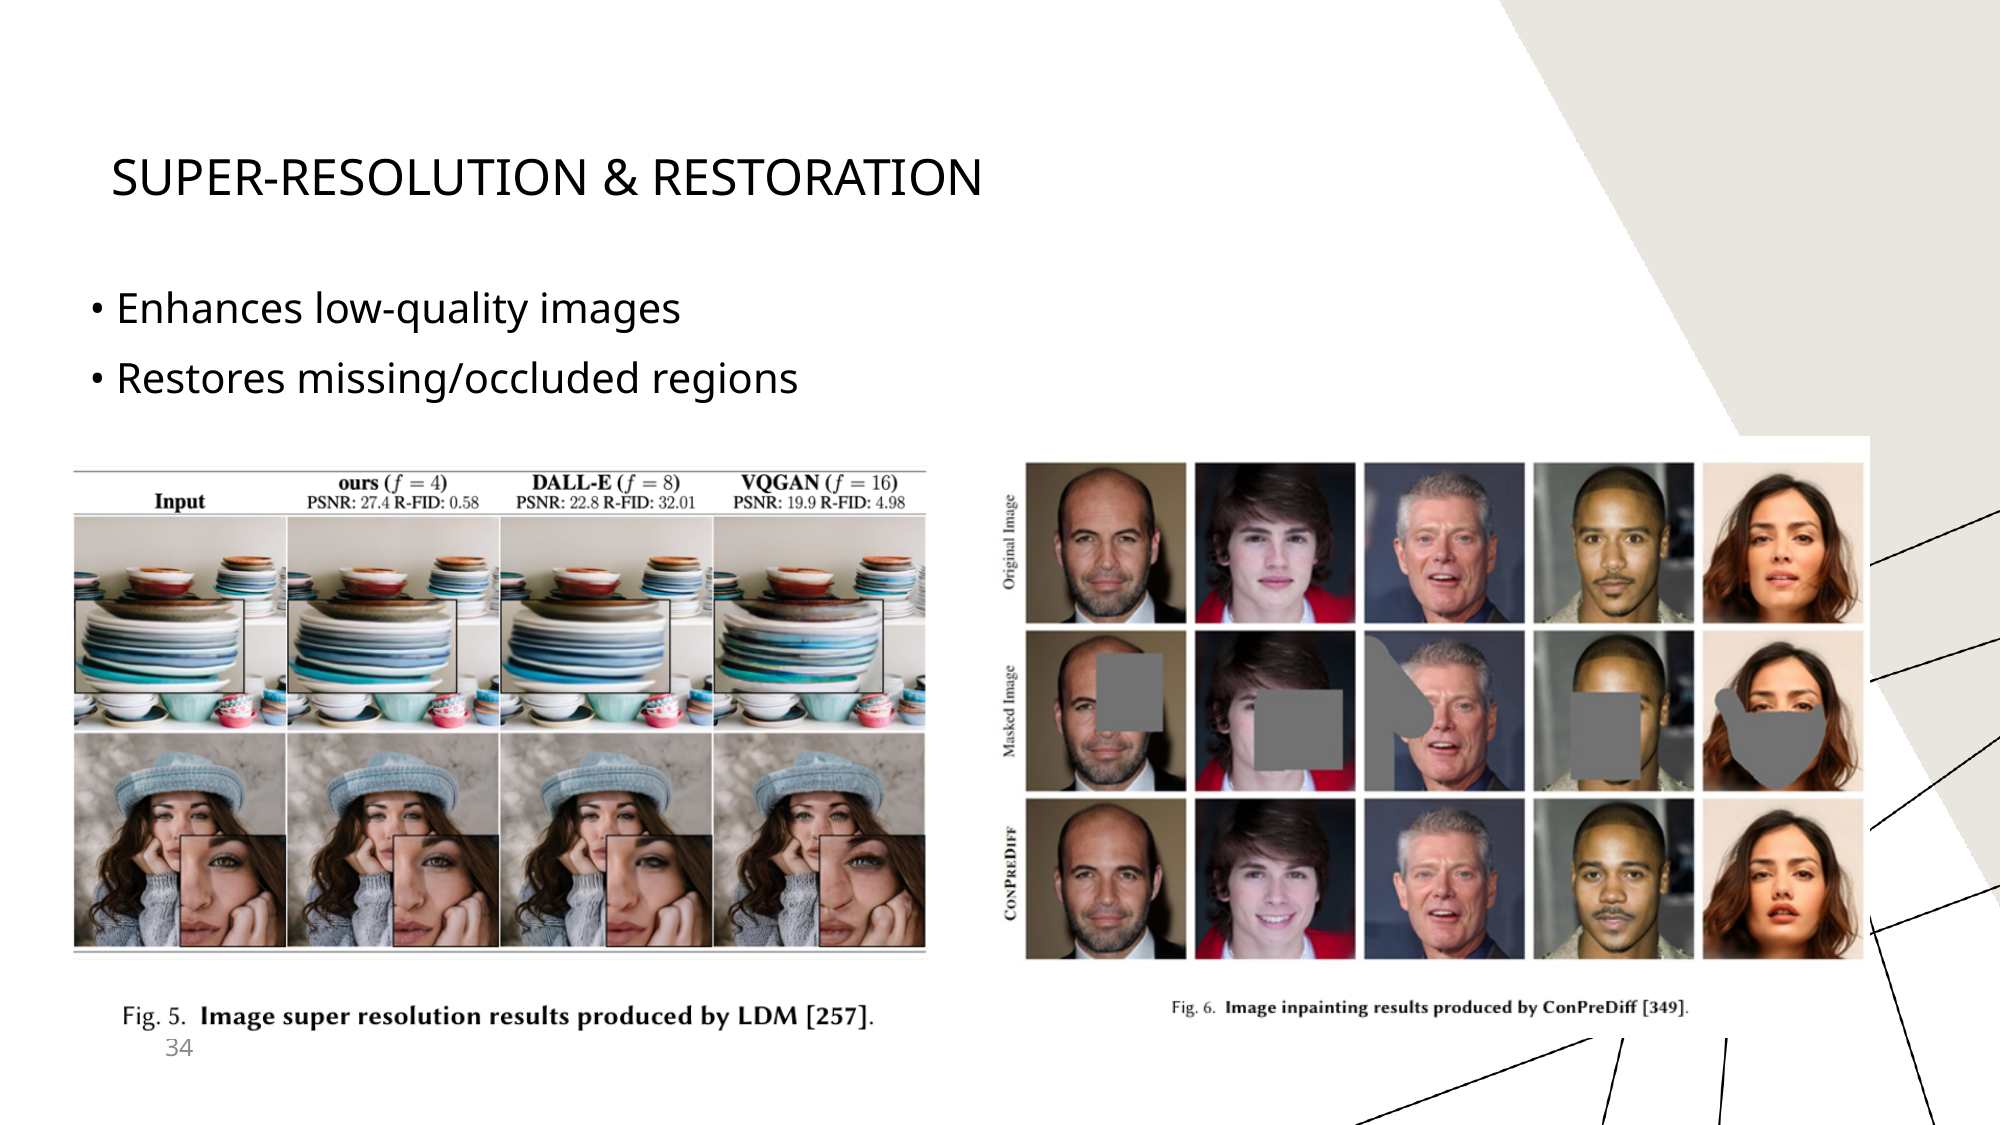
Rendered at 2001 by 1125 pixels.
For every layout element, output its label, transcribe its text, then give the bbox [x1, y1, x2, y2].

picture [930, 0, 2000, 1125]
list • Enhances low-quality images • Restores missing/occluded regions [74, 280, 1851, 1076]
slide_number 34 [150, 1039, 254, 1074]
picture [73, 454, 929, 1039]
title Super-Resolution & Restoration [95, 59, 1768, 280]
